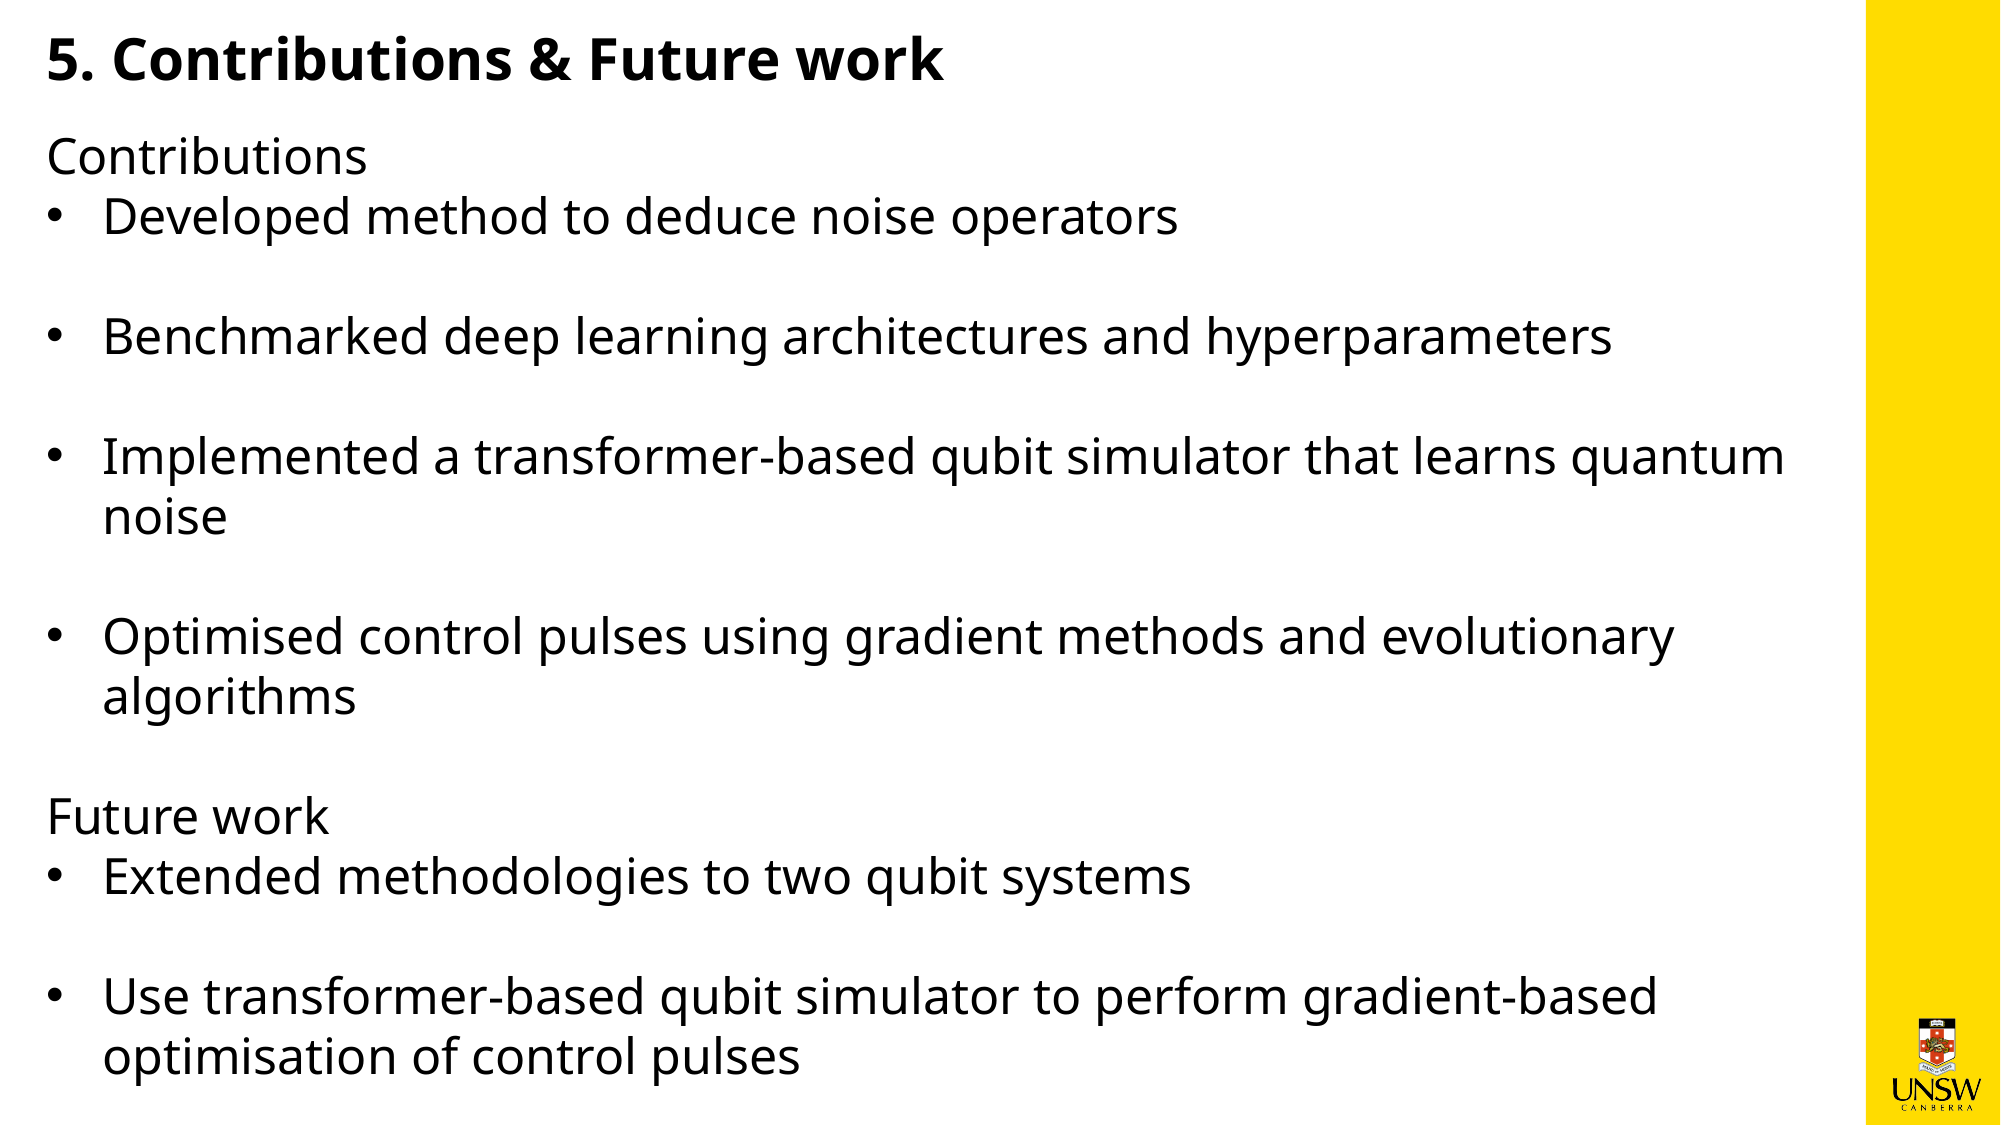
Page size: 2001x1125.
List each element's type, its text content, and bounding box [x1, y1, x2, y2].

text_box Contributions Developed method to deduce noise operators Benchmarked deep learning architectures and hyperparameters Implemented a transformer-based qubit simulator that learns quantum noise Optimised control pulses using gradient methods and evolutionary algorithms Future work Extended methodologies to two qubit systems Use transformer-based qubit simulator to perform gradient-based optimisation of control pulses Investigate non-Gaussian noise profiles (random telegraph noise) [31, 116, 1855, 1125]
title 5. Contributions & Future work [31, 6, 1855, 116]
picture [1888, 1007, 1986, 1122]
